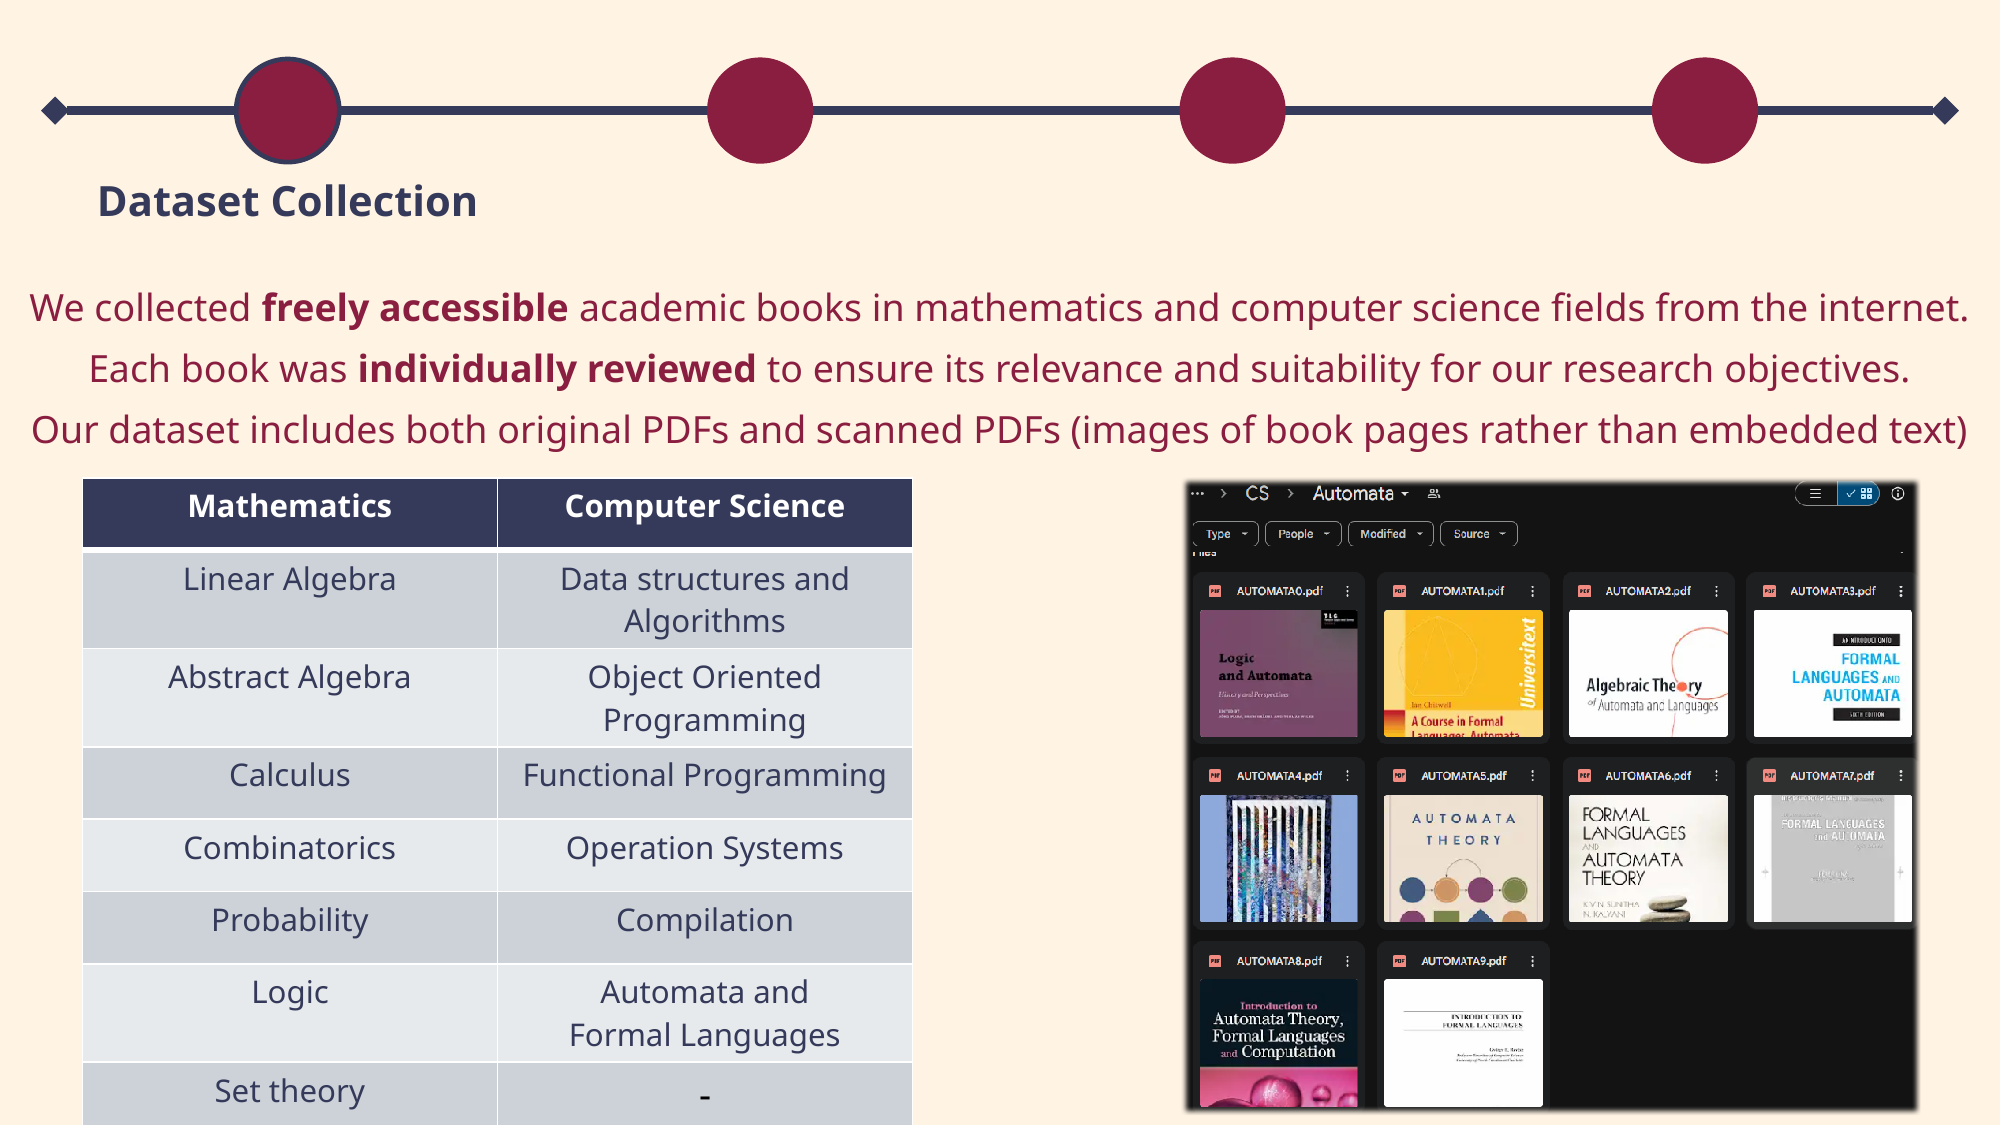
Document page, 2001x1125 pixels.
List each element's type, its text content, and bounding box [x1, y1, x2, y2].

text_box [1651, 57, 1759, 110]
text_box [707, 112, 814, 164]
text_box We collected freely accessible academic books in mathematics and computer science fields from the internet. Each book was individually reviewed to ensure its relevance and suitability for our research objectives. Our dataset includes both original PDFs and scanned PDFs (images of book pages rather than embedded text) [0, 243, 2000, 498]
text_box [707, 57, 814, 110]
text_box Dataset Collection [78, 163, 498, 242]
text_box [1179, 57, 1286, 110]
table_cell Compilation [498, 892, 912, 963]
table_cell Object Oriented Programming [498, 649, 912, 746]
table_header Computer Science [498, 479, 912, 547]
text_box [1651, 112, 1759, 164]
text_box [234, 112, 341, 163]
table_cell - [498, 1063, 912, 1125]
table_cell Automata and Formal Languages [498, 965, 912, 1061]
table_header Mathematics [83, 479, 497, 547]
table_cell Abstract Algebra [83, 649, 497, 746]
picture [1180, 477, 1922, 1117]
table_cell Linear Algebra [83, 553, 497, 648]
table_cell Set theory [83, 1063, 497, 1125]
text_box [234, 57, 341, 110]
table_cell Logic [83, 965, 497, 1061]
text_box [1179, 112, 1286, 164]
table_cell Calculus [83, 748, 497, 818]
table_cell Probability [83, 892, 497, 963]
table_cell Functional Programming [498, 748, 912, 818]
table_cell Data structures and Algorithms [498, 553, 912, 648]
table_cell Operation Systems [498, 820, 912, 891]
table_cell Combinatorics [83, 820, 497, 891]
